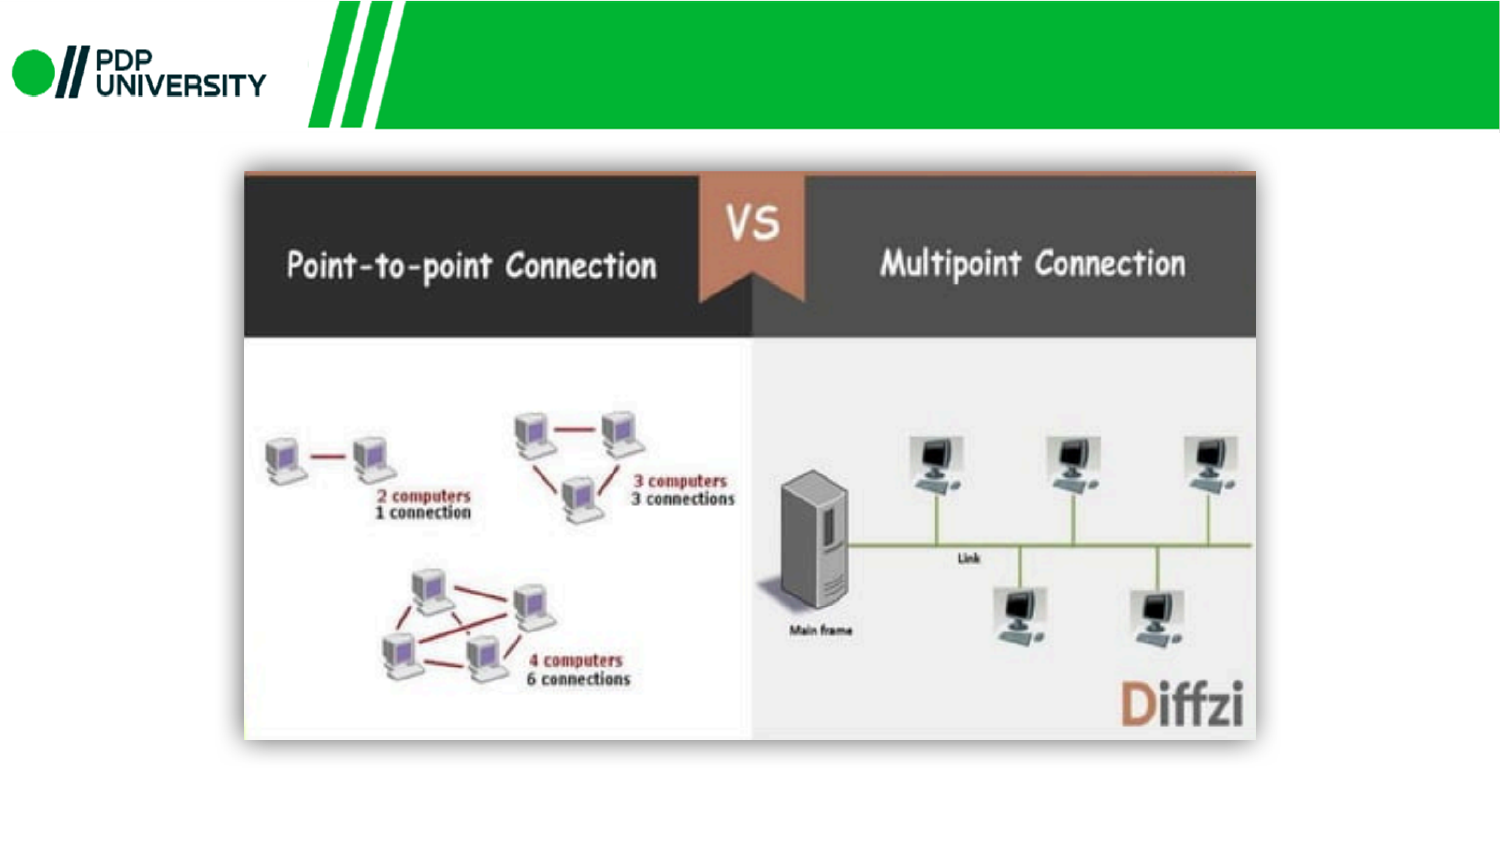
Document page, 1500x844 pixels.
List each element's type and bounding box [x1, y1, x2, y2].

picture [0, 0, 1500, 133]
picture [244, 171, 1256, 740]
